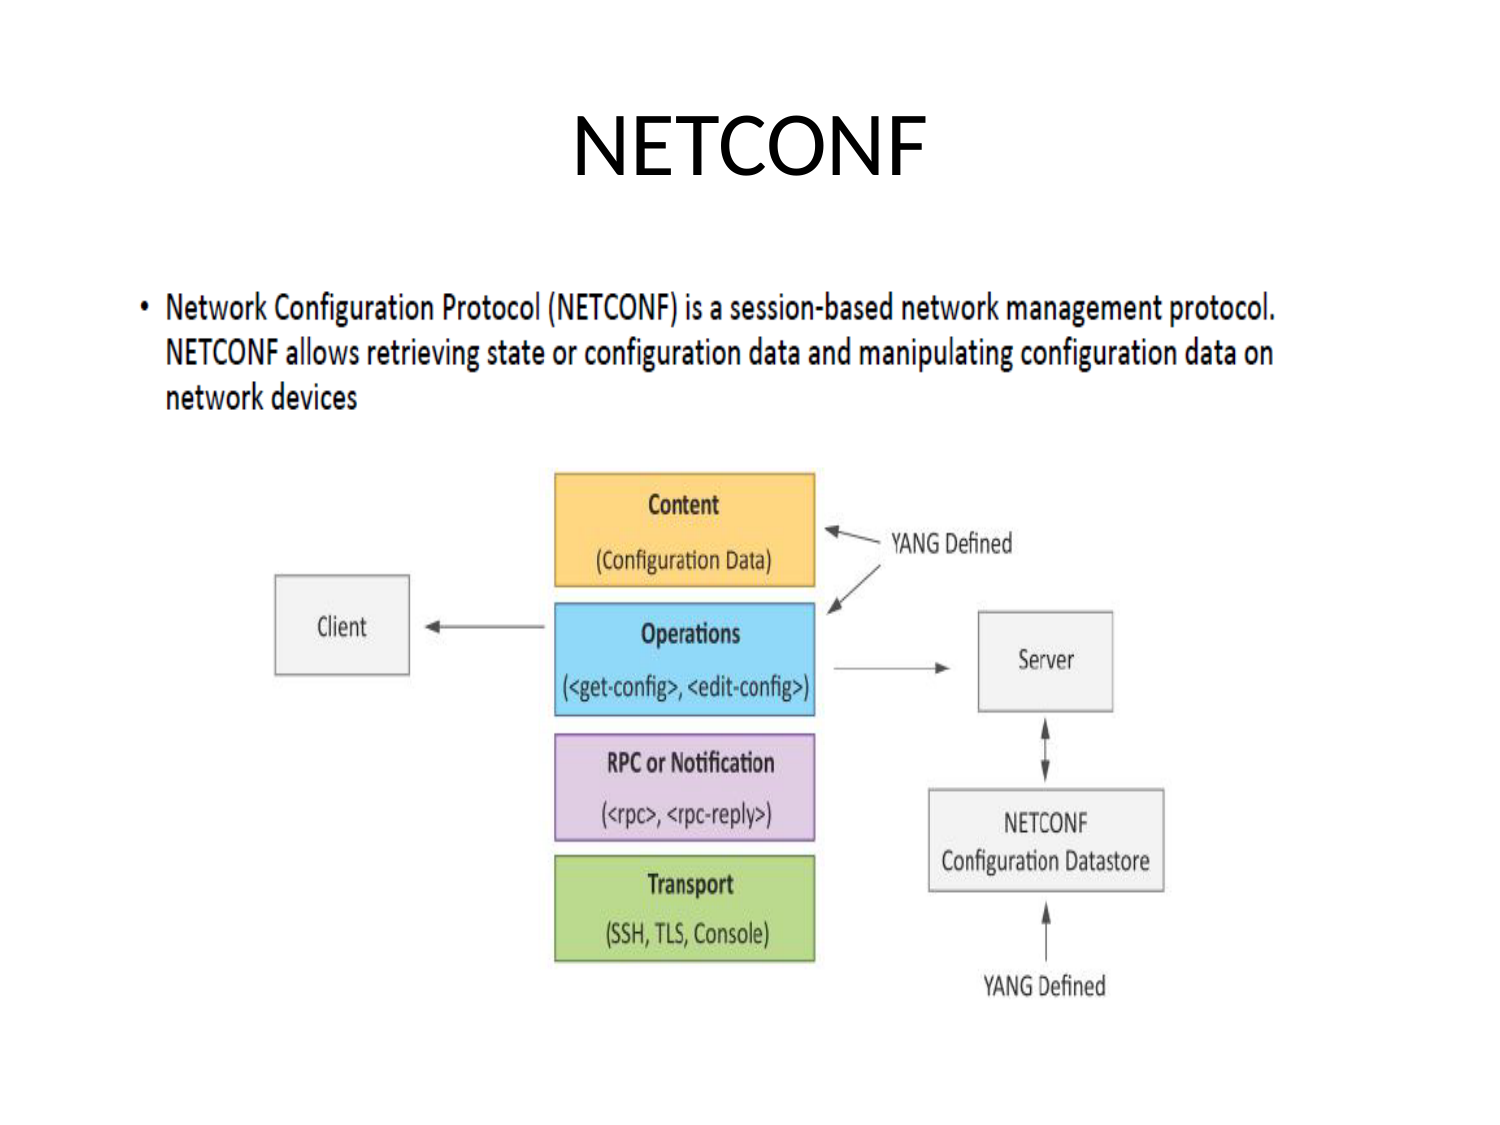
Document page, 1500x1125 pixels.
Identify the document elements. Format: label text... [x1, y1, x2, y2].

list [74, 249, 1426, 1051]
title NETCONF [75, 45, 1425, 233]
